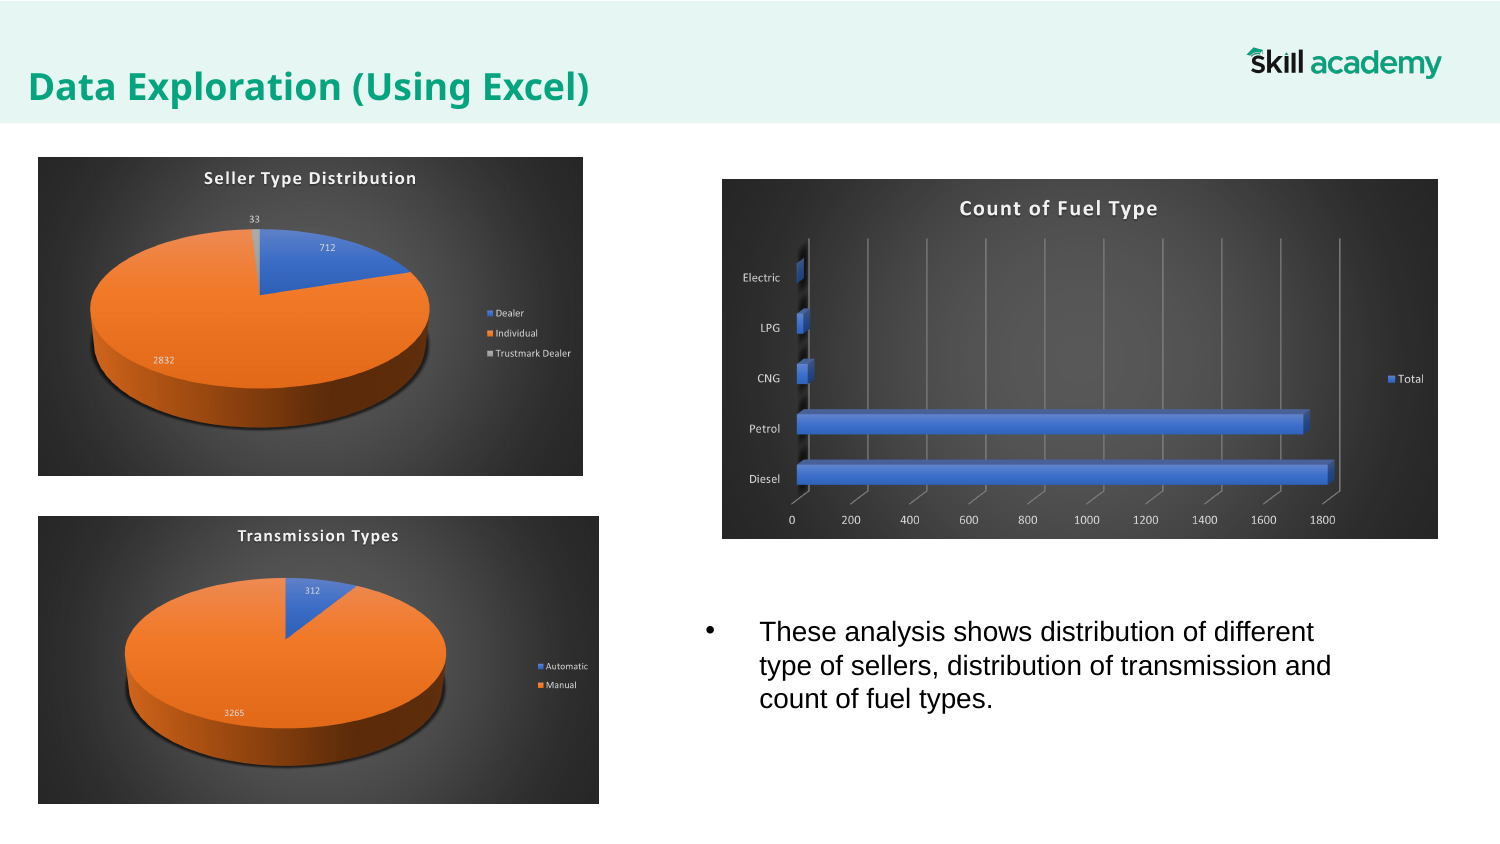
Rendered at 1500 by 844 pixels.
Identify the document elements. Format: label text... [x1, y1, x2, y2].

picture [38, 516, 599, 805]
picture [721, 179, 1438, 539]
list These analysis shows distribution of different type of sellers, distribution of transmission and count of fuel types. [672, 598, 1370, 731]
picture [38, 157, 584, 476]
picture [1245, 45, 1442, 80]
title Data Exploration (Using Excel) [12, 47, 1411, 180]
